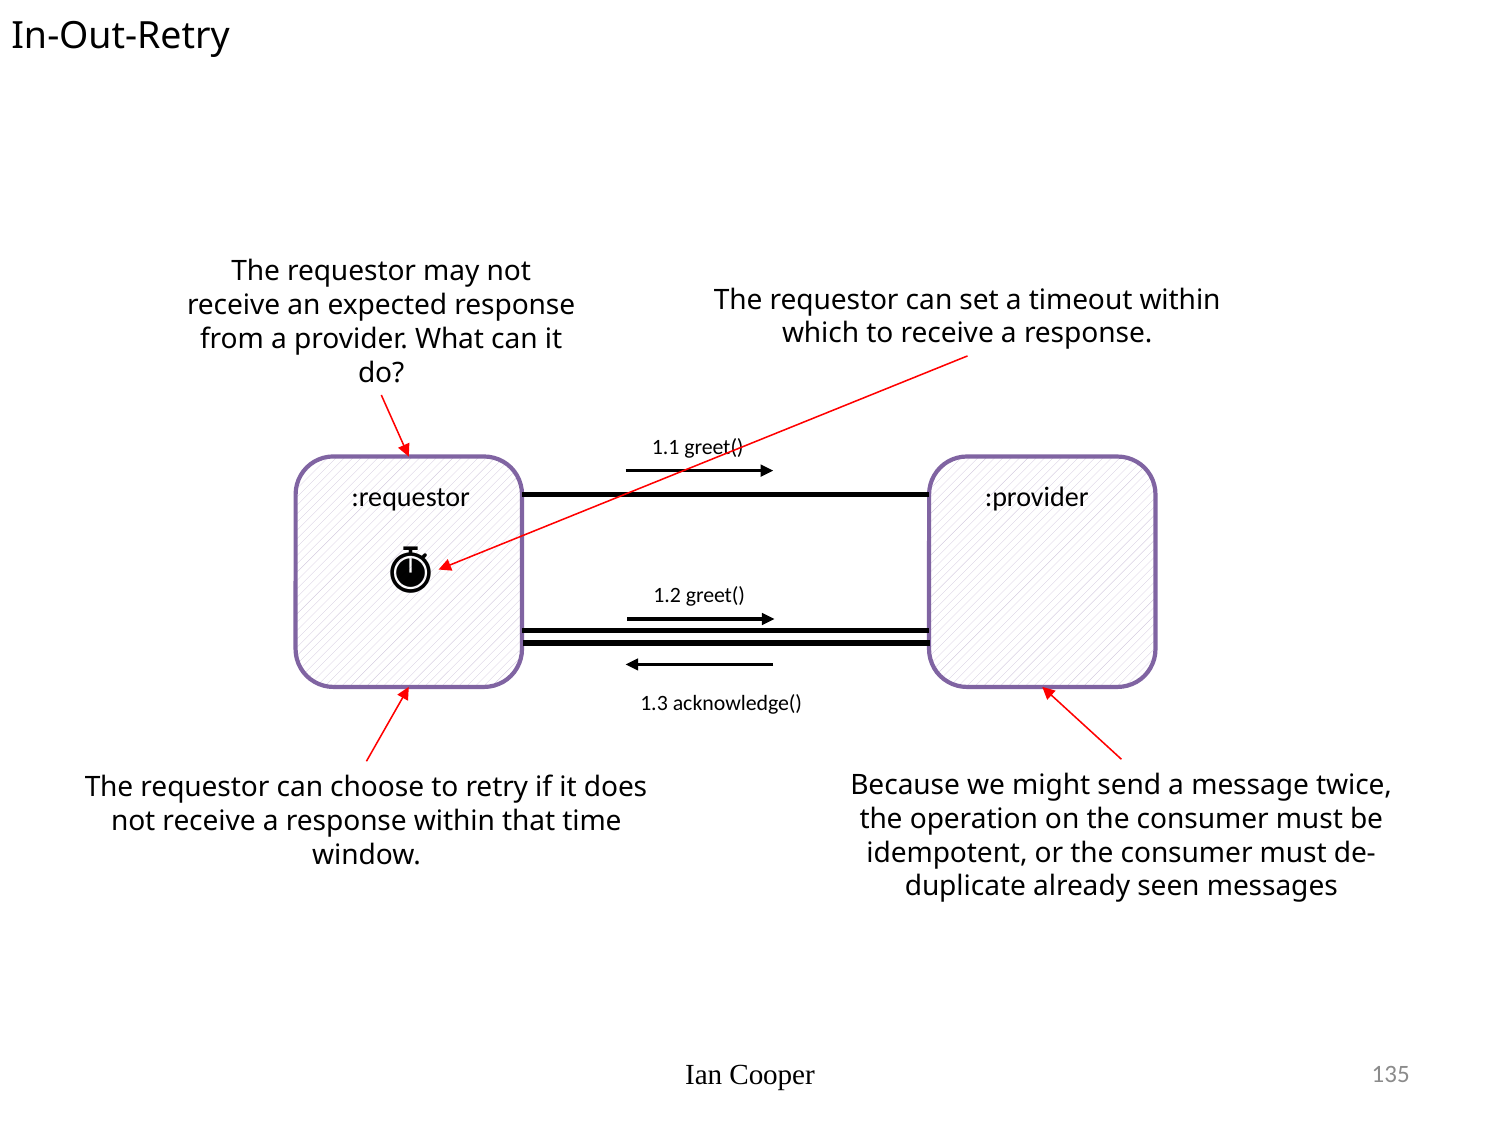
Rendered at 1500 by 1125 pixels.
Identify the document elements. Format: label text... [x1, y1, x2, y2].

text_box In-Out-Retry [0, 0, 1500, 68]
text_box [1042, 686, 1122, 760]
text_box The requestor may not receive an expected response from a provider. What can it do? [167, 245, 595, 395]
text_box The requestor can choose to retry if it does not receive a response within that time window. [62, 761, 670, 878]
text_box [366, 686, 409, 762]
text_box [926, 454, 1158, 690]
text_box The requestor can set a timeout within which to receive a response. [664, 273, 1271, 356]
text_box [381, 362, 410, 457]
text_box Because we might send a message twice, the operation on the consumer must be idempotent, or the consumer must de-duplicate already seen messages [817, 759, 1425, 909]
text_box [438, 356, 968, 570]
text_box :provider [972, 471, 1122, 520]
text_box :requestor [336, 471, 433, 520]
picture [382, 541, 439, 598]
text_box [293, 454, 525, 690]
slide_number 135 [1074, 1042, 1425, 1103]
text_box 1.3 acknowledge() [625, 681, 821, 723]
footer Ian Cooper [512, 1042, 988, 1103]
text_box 1.2 greet() [638, 577, 763, 615]
